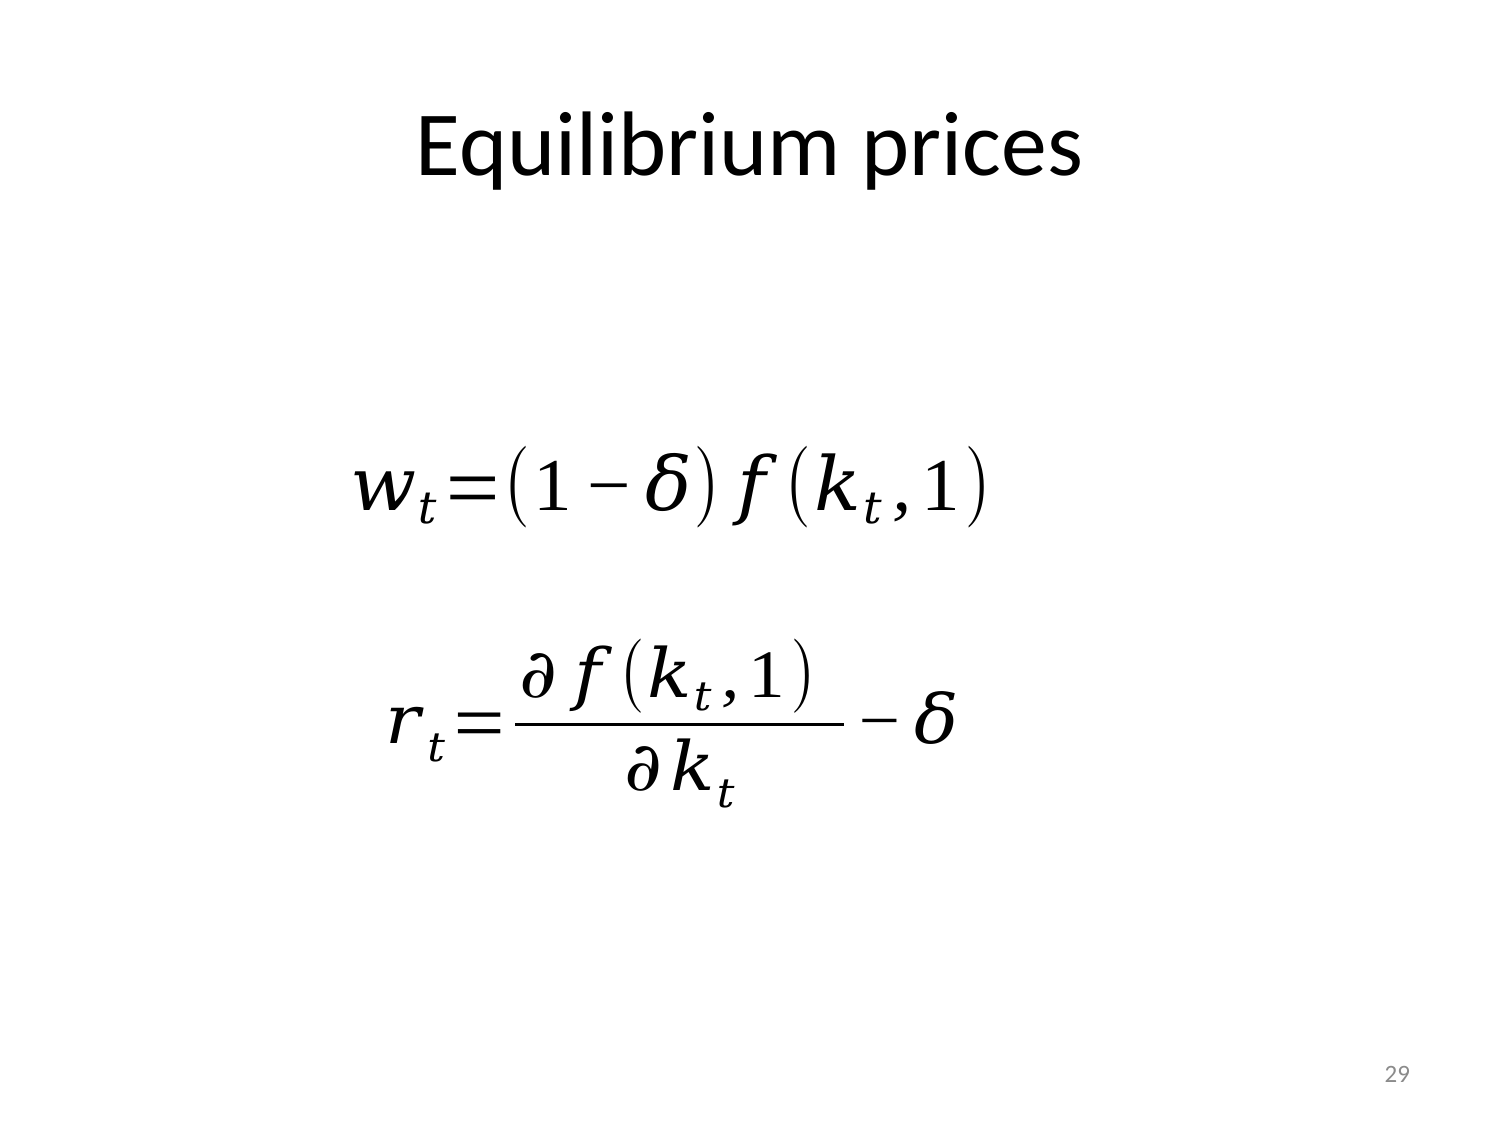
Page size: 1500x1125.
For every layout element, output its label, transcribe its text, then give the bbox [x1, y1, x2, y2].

title Equilibrium prices [75, 45, 1425, 233]
slide_number 29 [1074, 1042, 1425, 1103]
